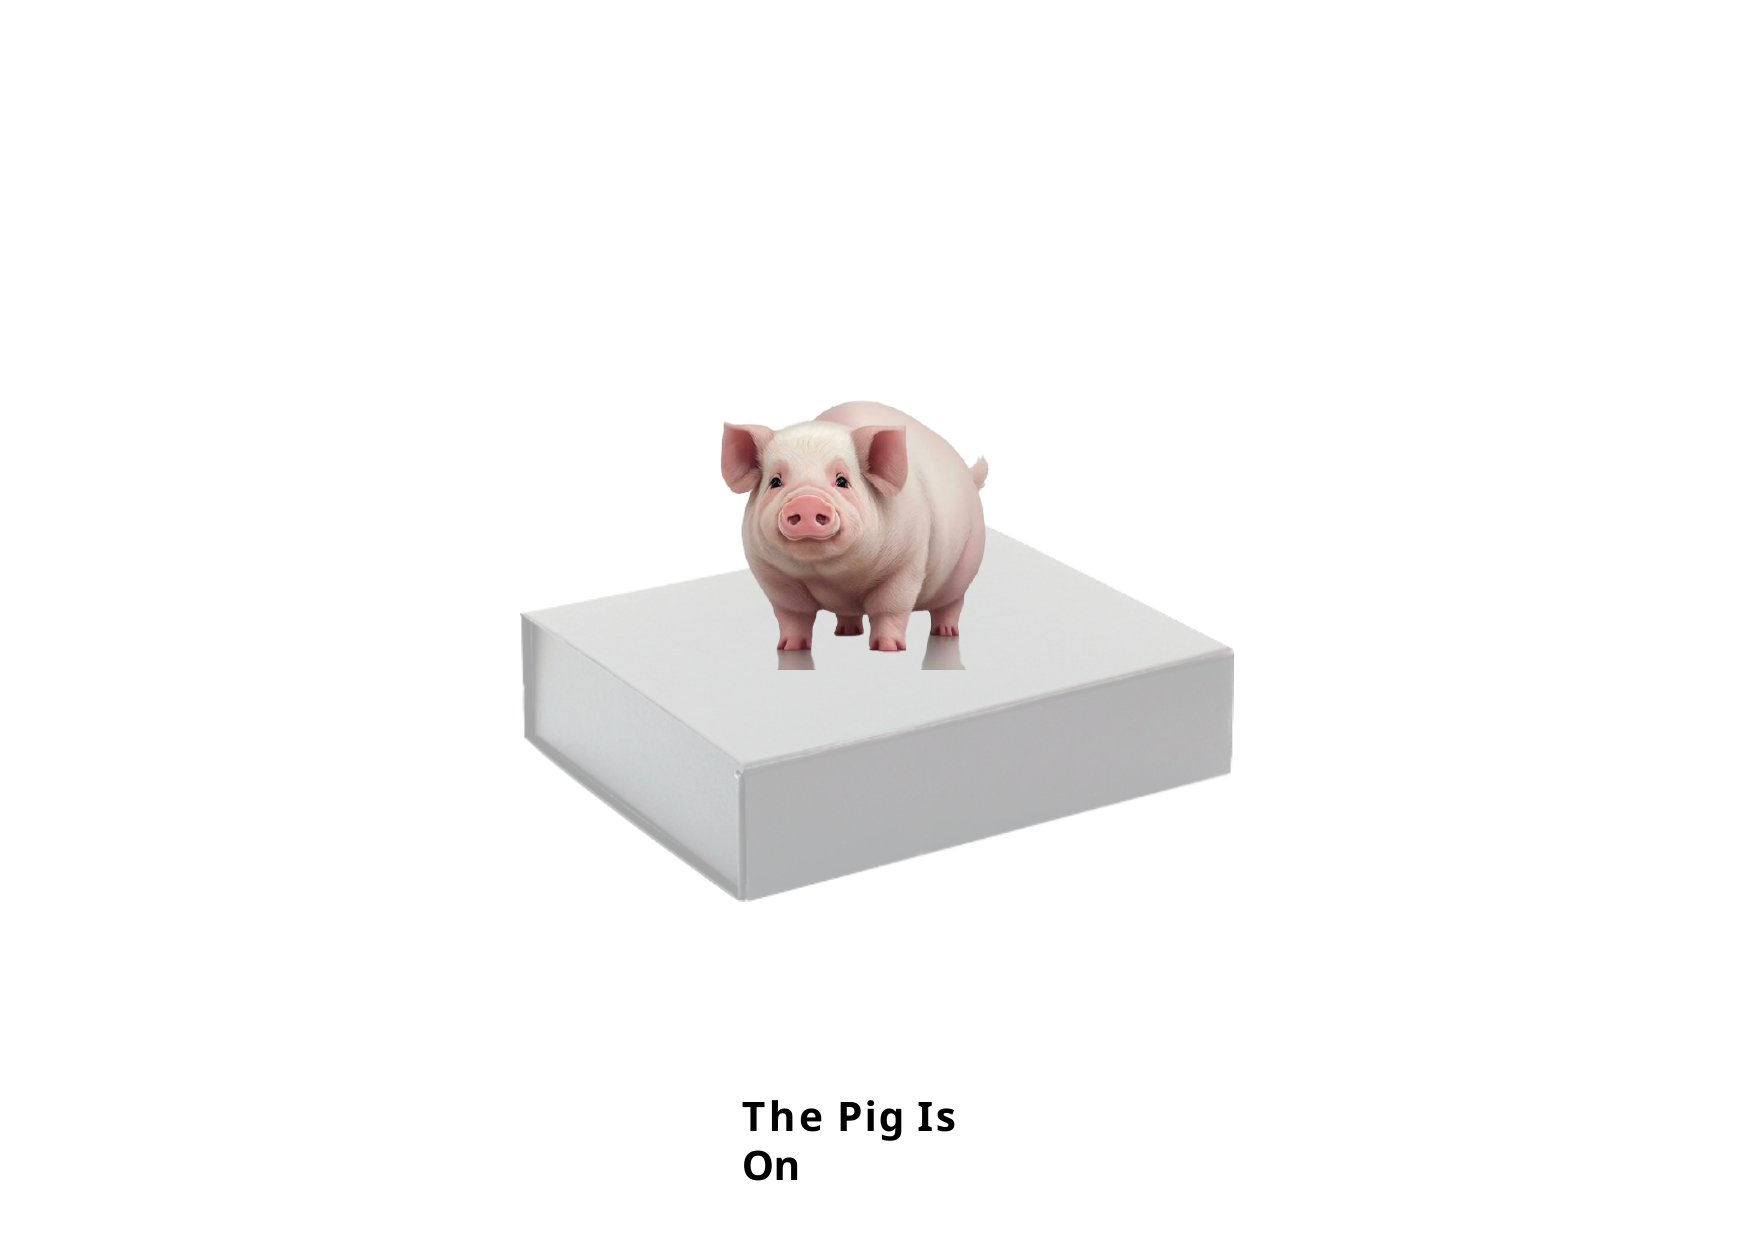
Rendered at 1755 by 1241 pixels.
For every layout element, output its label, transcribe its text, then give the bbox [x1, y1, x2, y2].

text_box The Pig Is On [739, 1089, 1015, 1189]
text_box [520, 338, 1234, 902]
